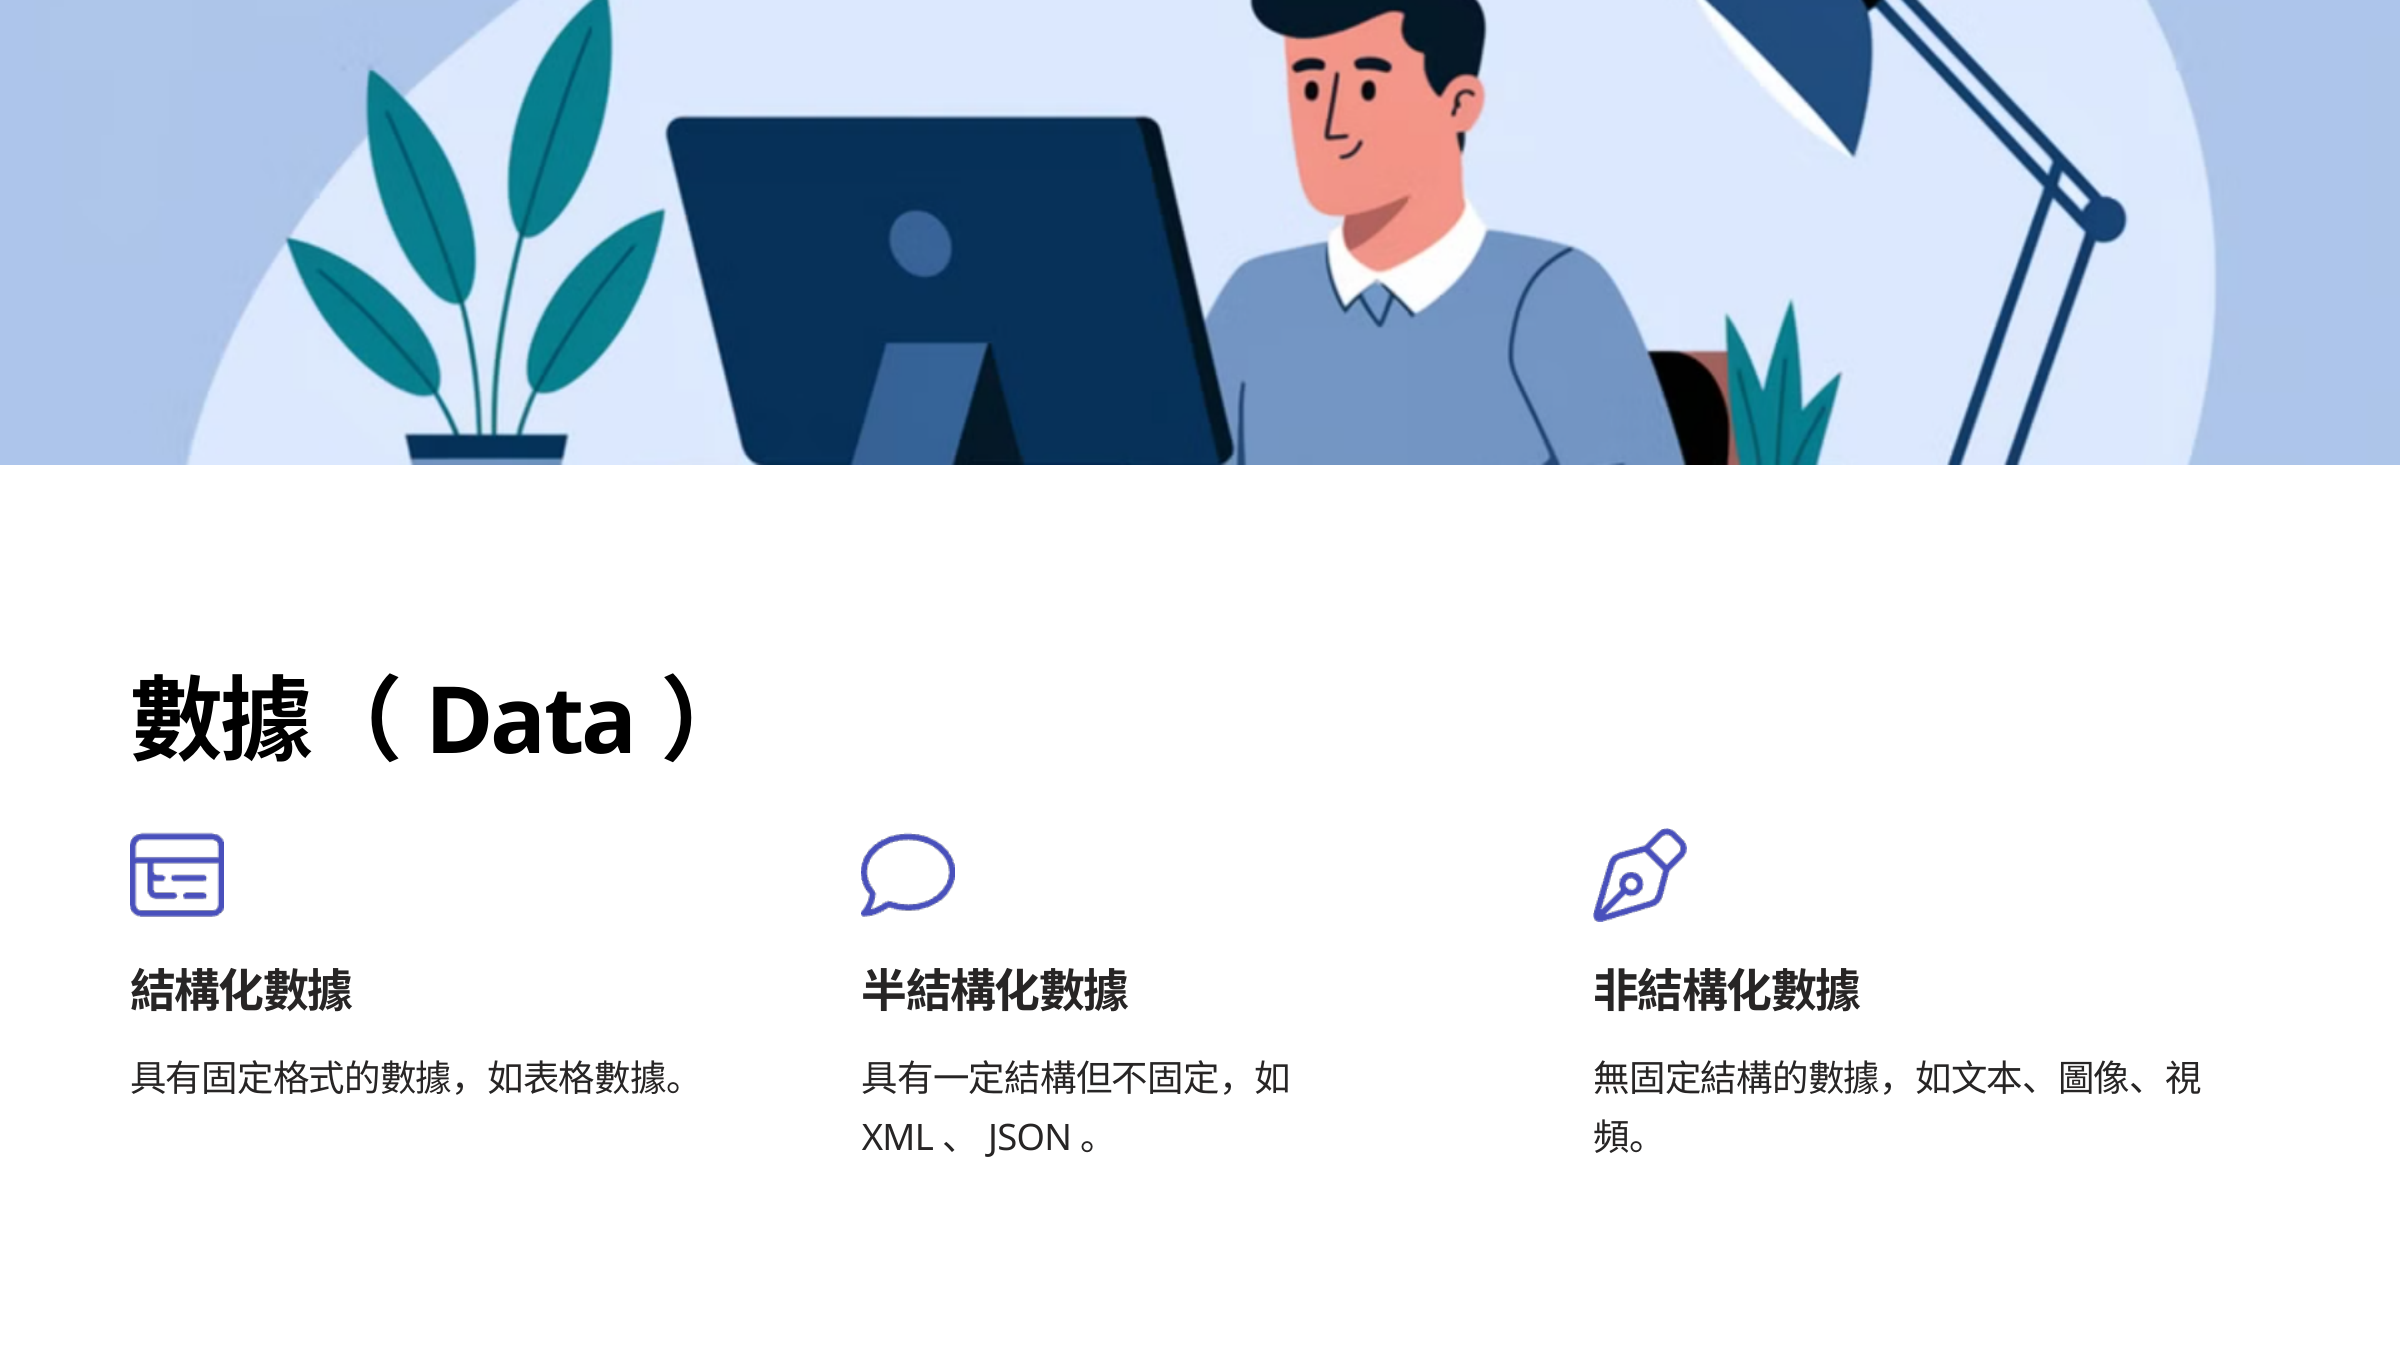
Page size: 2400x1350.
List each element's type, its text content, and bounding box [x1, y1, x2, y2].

text_box 無固定結構的數據，如文本、圖像、視頻。 [1593, 1039, 2270, 1159]
picture [861, 828, 955, 922]
picture [130, 828, 224, 922]
text_box 半結構化數據 [861, 958, 1327, 1017]
text_box 具有固定格式的數據，如表格數據。 [130, 1039, 807, 1099]
picture [1593, 828, 1687, 922]
text_box 非結構化數據 [1593, 958, 2059, 1017]
picture [0, 0, 2400, 466]
text_box 結構化數據 [130, 958, 596, 1017]
text_box 數據（Data） [130, 656, 1061, 773]
text_box 具有一定結構但不固定，如XML、JSON。 [861, 1039, 1538, 1159]
